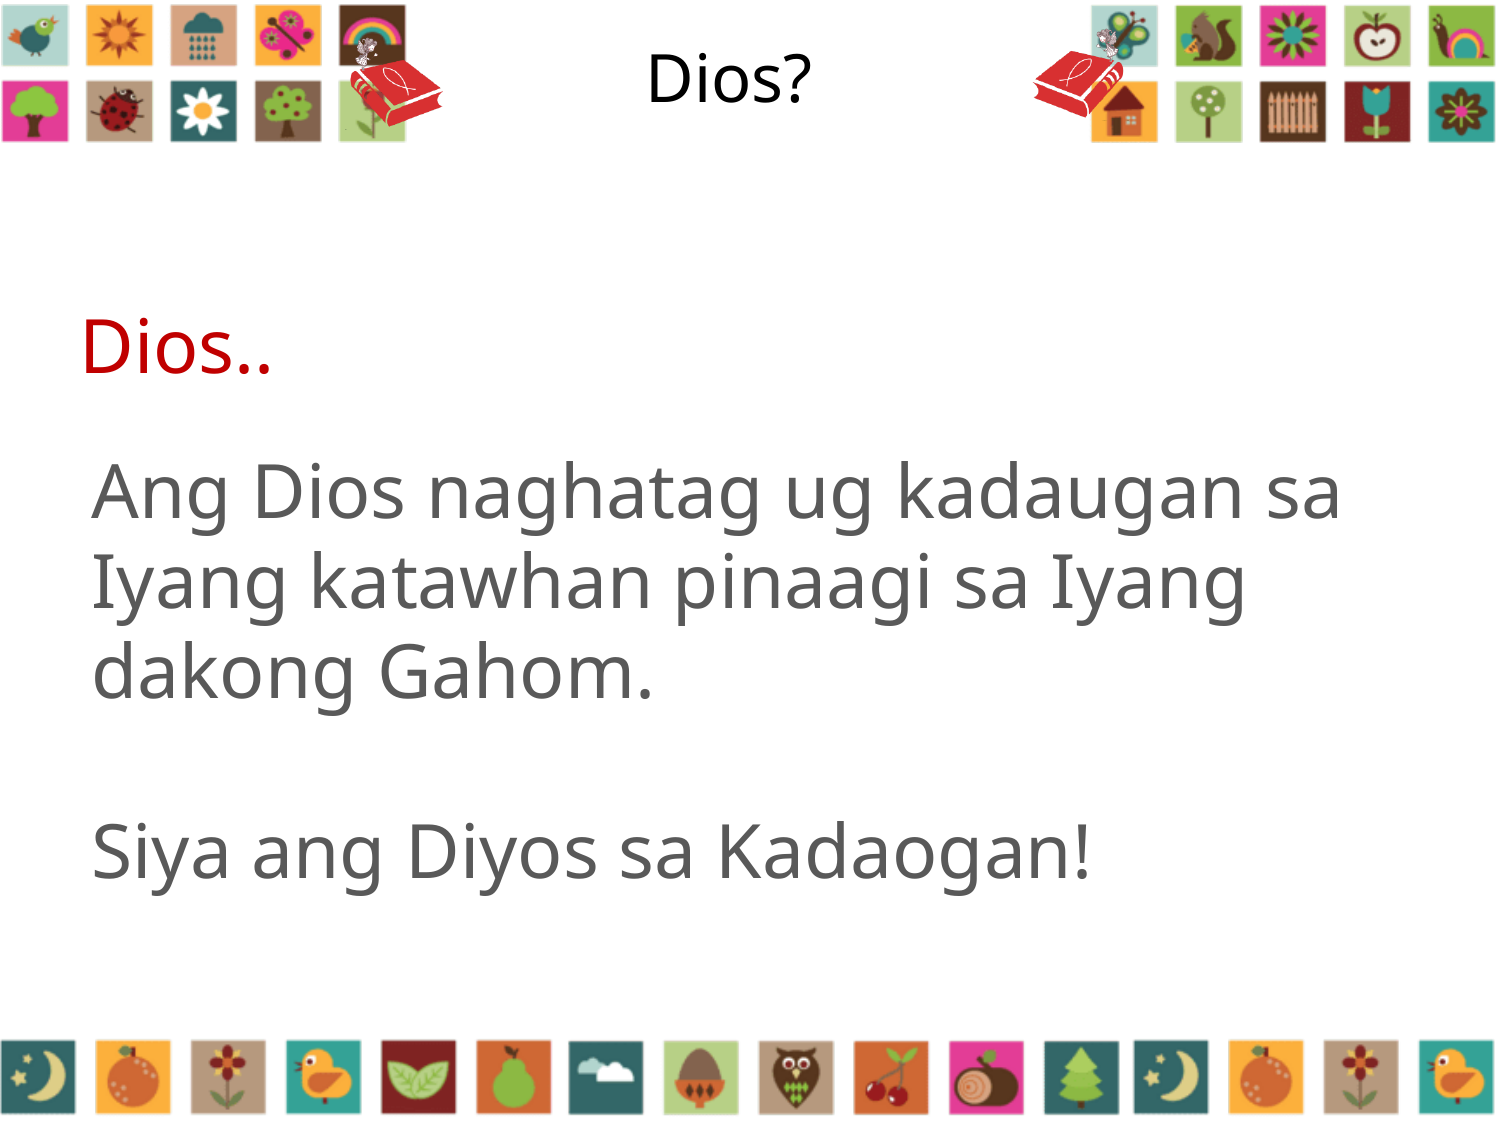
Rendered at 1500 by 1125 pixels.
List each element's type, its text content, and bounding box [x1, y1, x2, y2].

text_box Dios? [480, 28, 997, 124]
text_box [0, 1028, 1500, 1118]
picture [0, 3, 475, 150]
text_box Dios.. [64, 290, 1412, 396]
text_box Ang Dios naghatag ug kadaugan sa Iyang katawhan pinaagi sa Iyang dakong Gahom. Siya ang Diyos sa Kadaogan! [76, 436, 1424, 902]
picture [1001, 3, 1500, 150]
